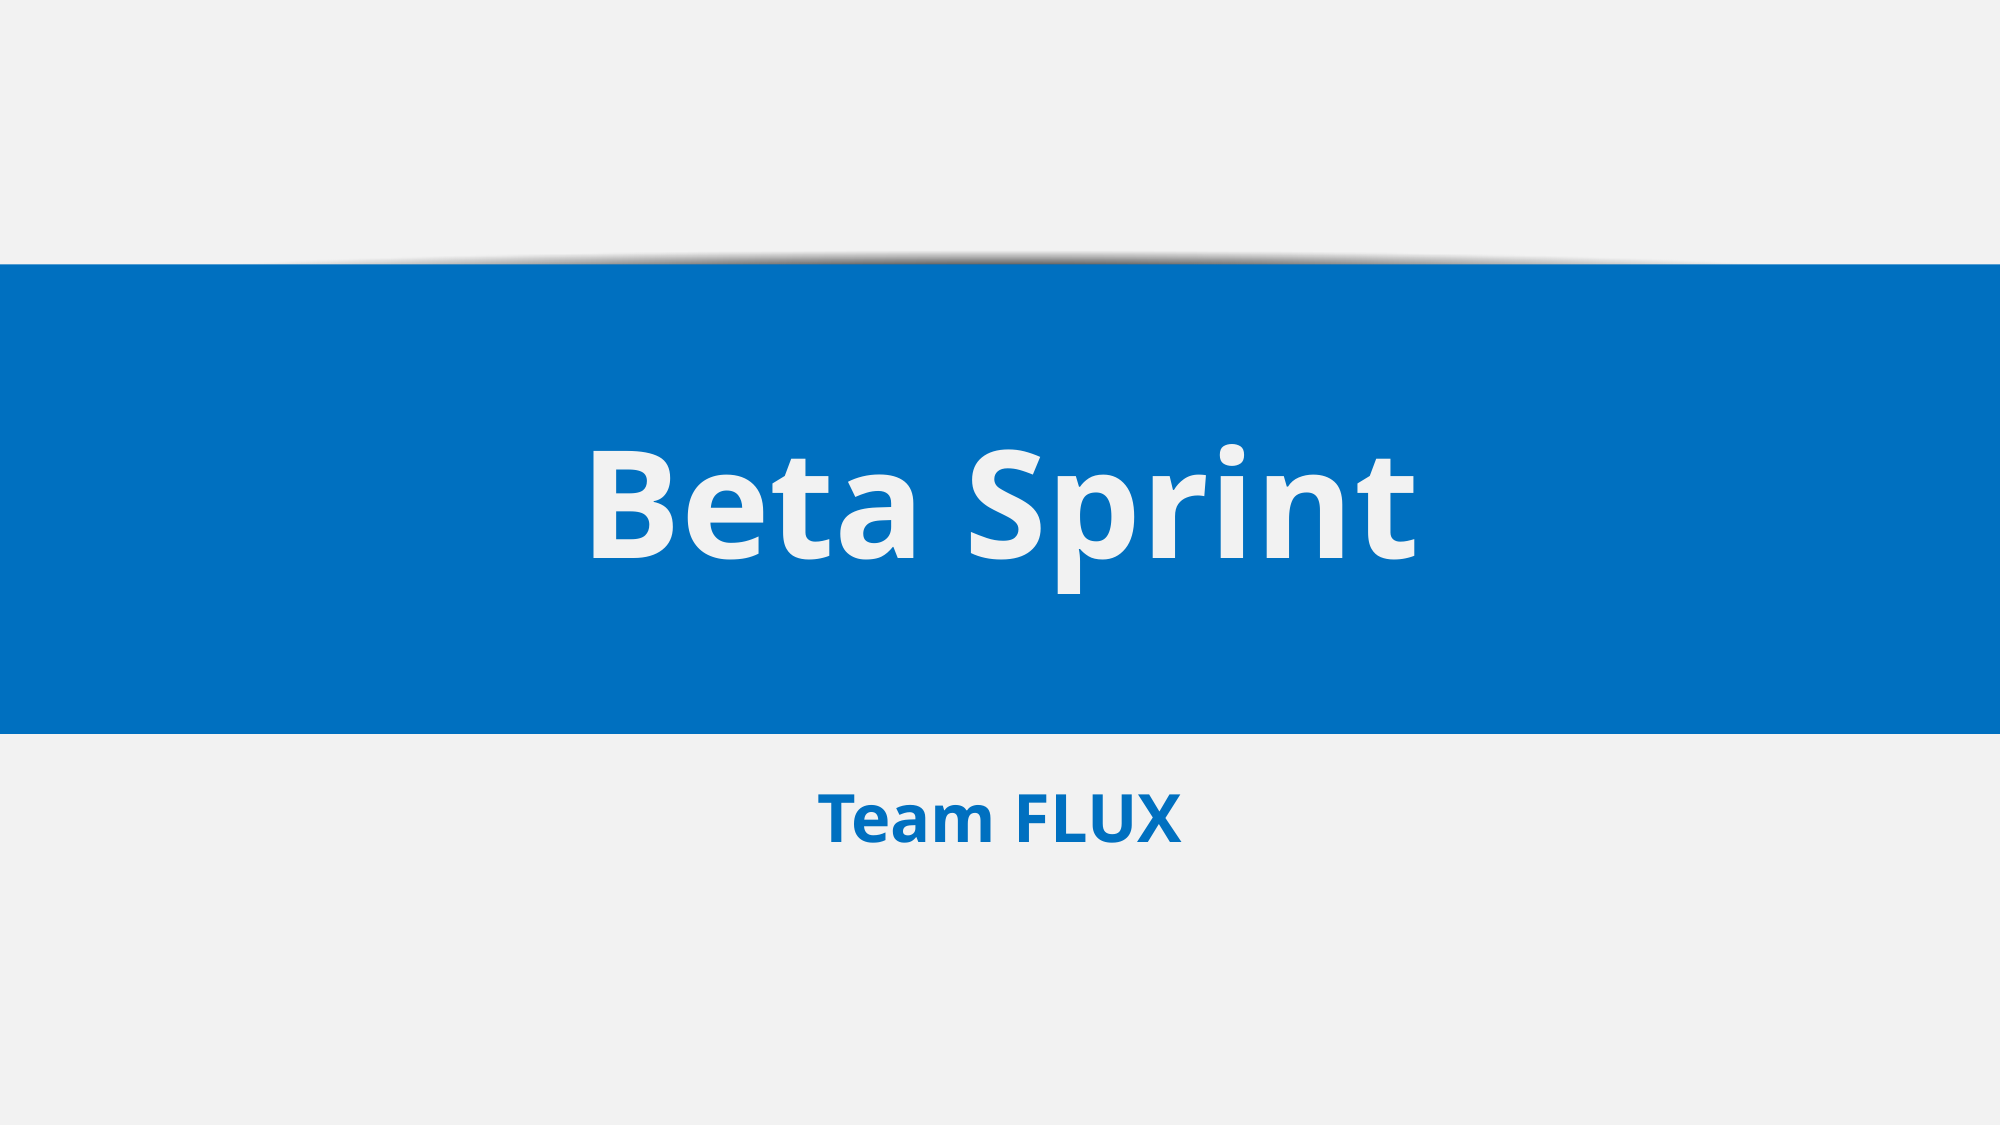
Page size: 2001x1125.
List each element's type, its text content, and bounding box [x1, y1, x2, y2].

text_box Team FLUX [802, 768, 1198, 864]
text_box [0, 250, 2000, 734]
